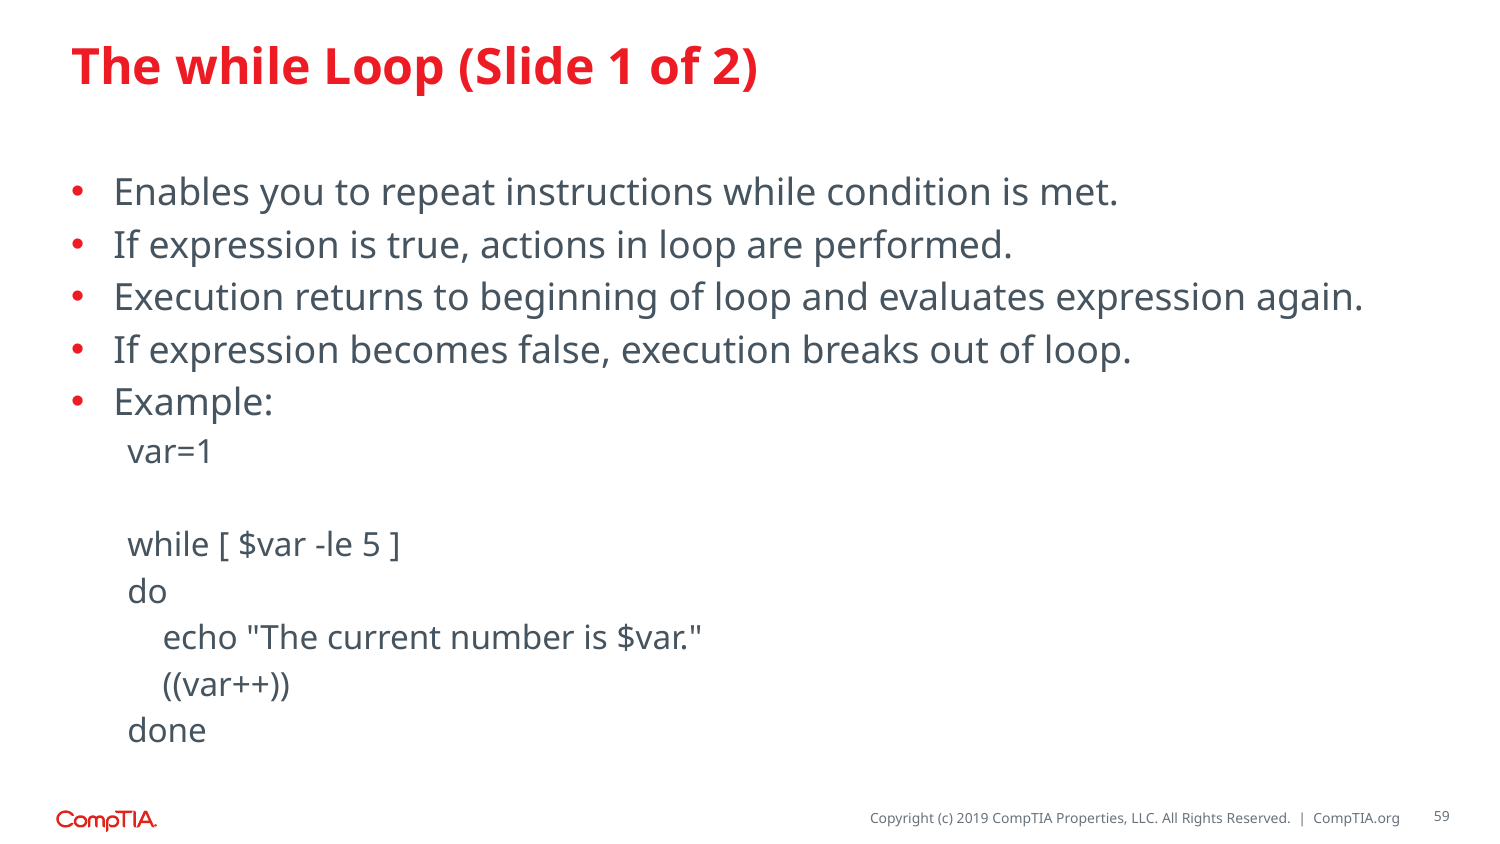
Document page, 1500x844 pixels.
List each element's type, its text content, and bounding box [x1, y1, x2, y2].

slide_number 59 [1407, 800, 1450, 835]
title The while Loop (Slide 1 of 2) [56, 12, 1444, 117]
list Enables you to repeat instructions while condition is met. If expression is true, actions in loop are performed. Execution returns to beginning of loop and evaluates expression again. If expression becomes false, execution breaks out of loop. Example: var=1 while [ $var -le 5 ] do echo "The current number is $var." ((var++)) done [56, 160, 1444, 746]
